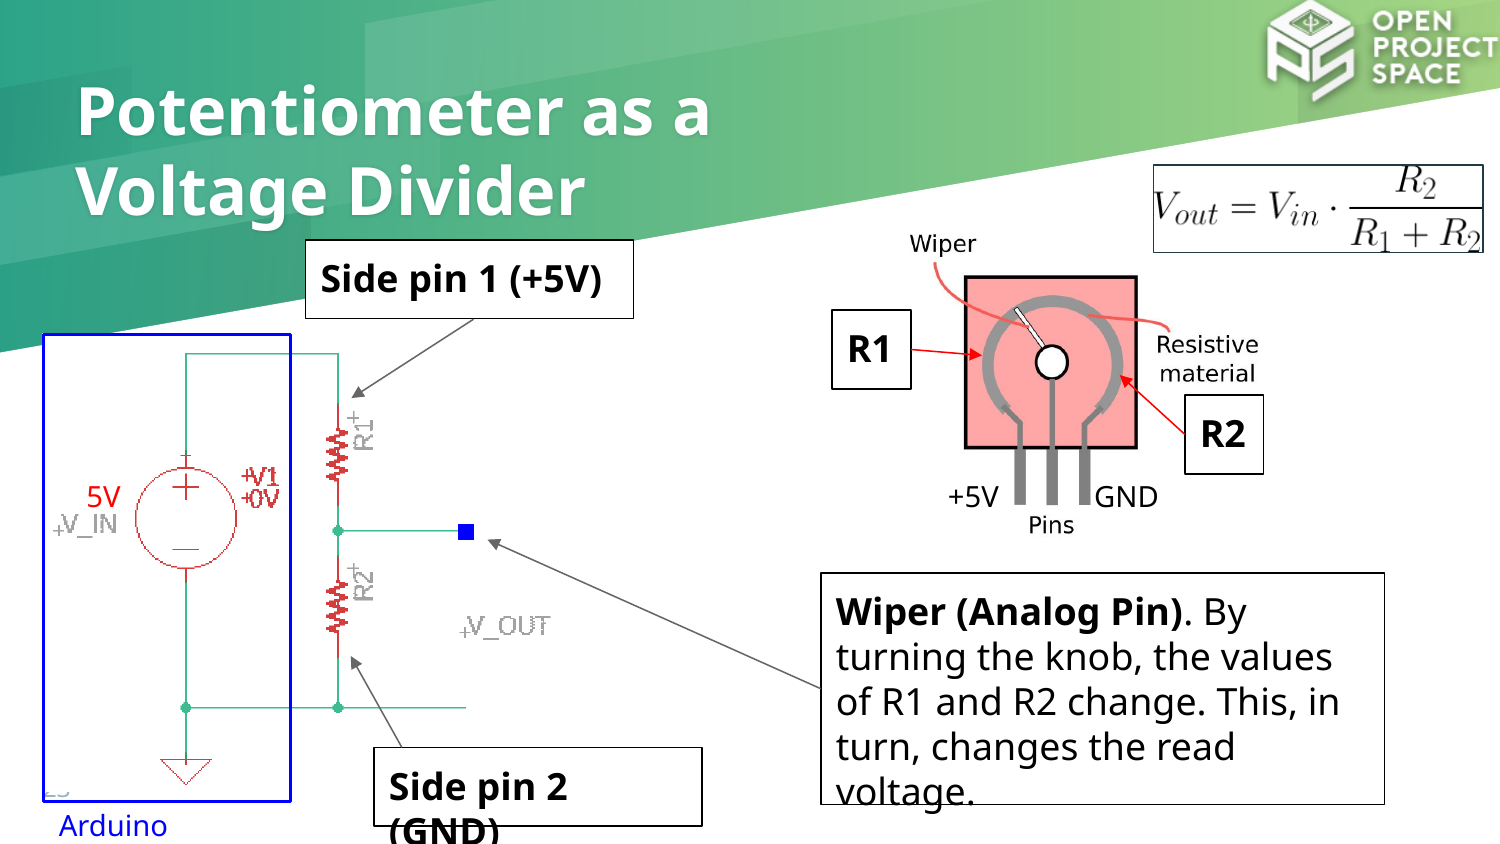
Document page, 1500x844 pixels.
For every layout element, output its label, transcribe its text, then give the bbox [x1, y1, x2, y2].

text_box R1 [831, 310, 889, 389]
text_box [910, 349, 983, 356]
text_box Side pin 1 (+5V) [305, 239, 634, 319]
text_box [1119, 374, 1186, 435]
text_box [350, 655, 403, 748]
title Potentiometer as a Voltage Divider [75, 0, 975, 298]
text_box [351, 318, 474, 399]
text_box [487, 539, 822, 689]
picture [894, 165, 1483, 553]
picture [42, 333, 565, 793]
text_box Wiper (Analog Pin). By turning the knob, the values of R1 and R2 change. This, in turn, changes the read voltage. [820, 573, 1385, 805]
picture [1266, 0, 1500, 103]
text_box Side pin 2 (GND) [373, 747, 702, 827]
text_box Arduino [43, 800, 204, 823]
